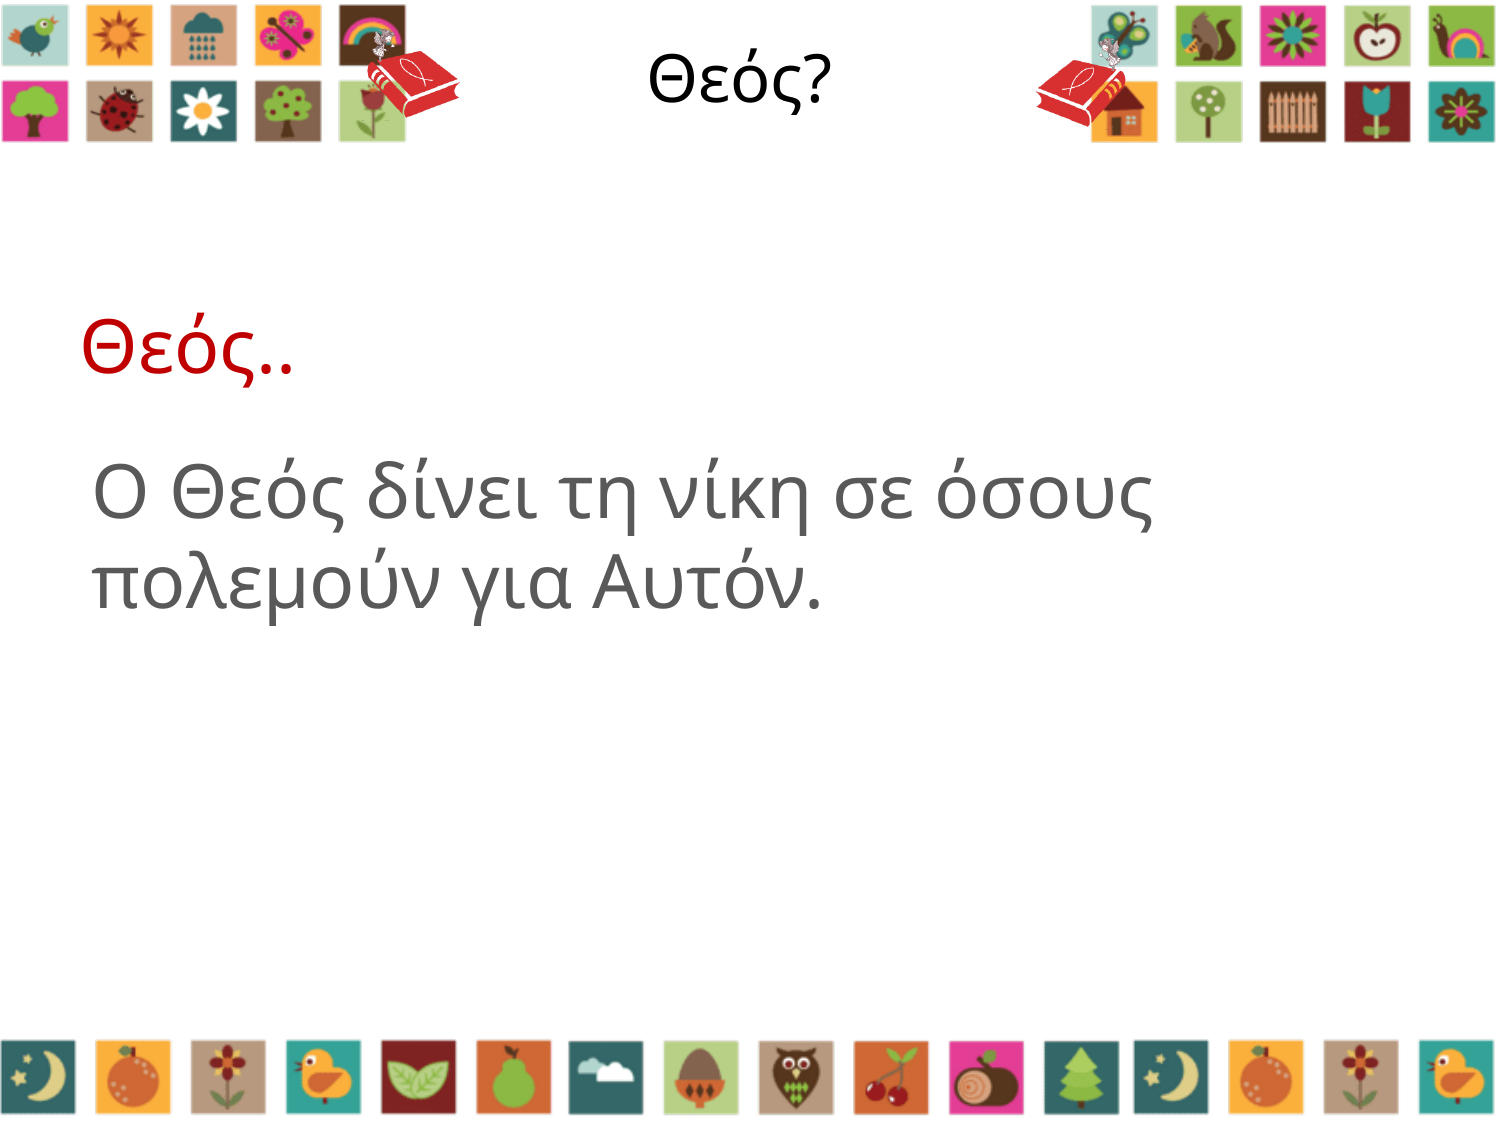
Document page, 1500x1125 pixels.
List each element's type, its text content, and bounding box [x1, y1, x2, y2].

picture [1003, 3, 1500, 150]
text_box Θεός? [496, 28, 998, 124]
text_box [0, 1028, 1500, 1118]
text_box Ο Θεός δίνει τη νίκη σε όσους πολεμούν για Αυτόν. [76, 436, 1424, 632]
picture [0, 3, 492, 150]
text_box Θεός.. [64, 290, 1412, 396]
